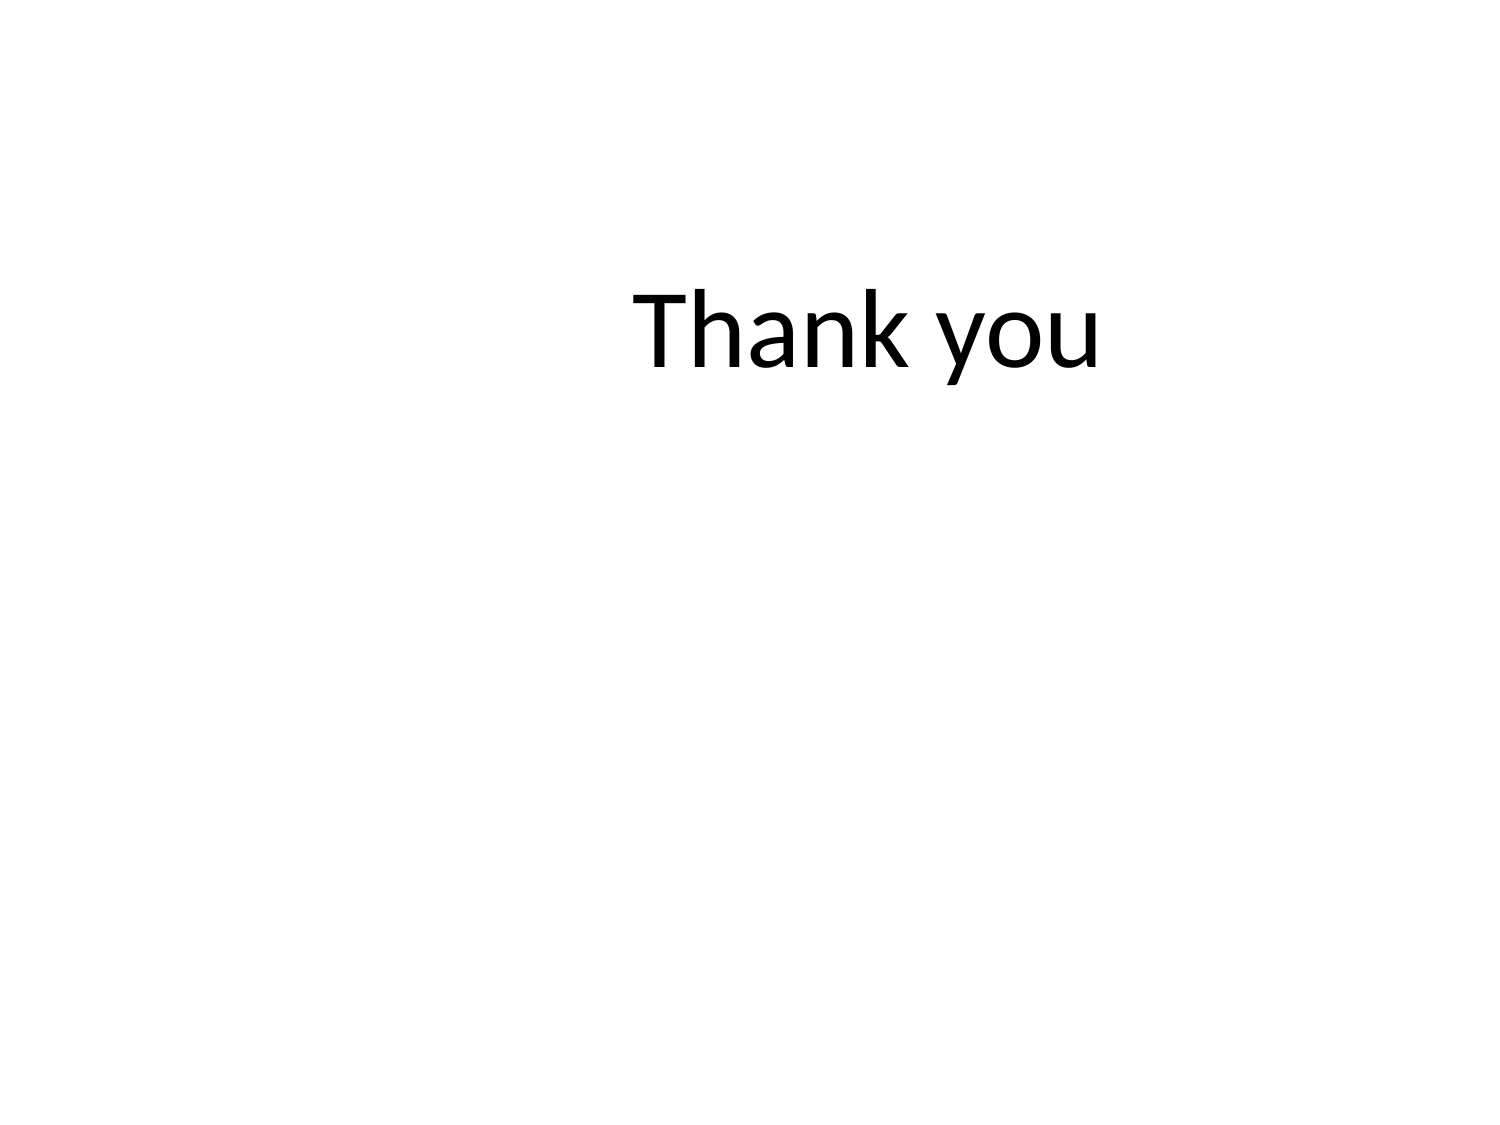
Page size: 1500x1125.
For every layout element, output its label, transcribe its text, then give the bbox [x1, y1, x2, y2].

list Thank you [312, 262, 1425, 1005]
